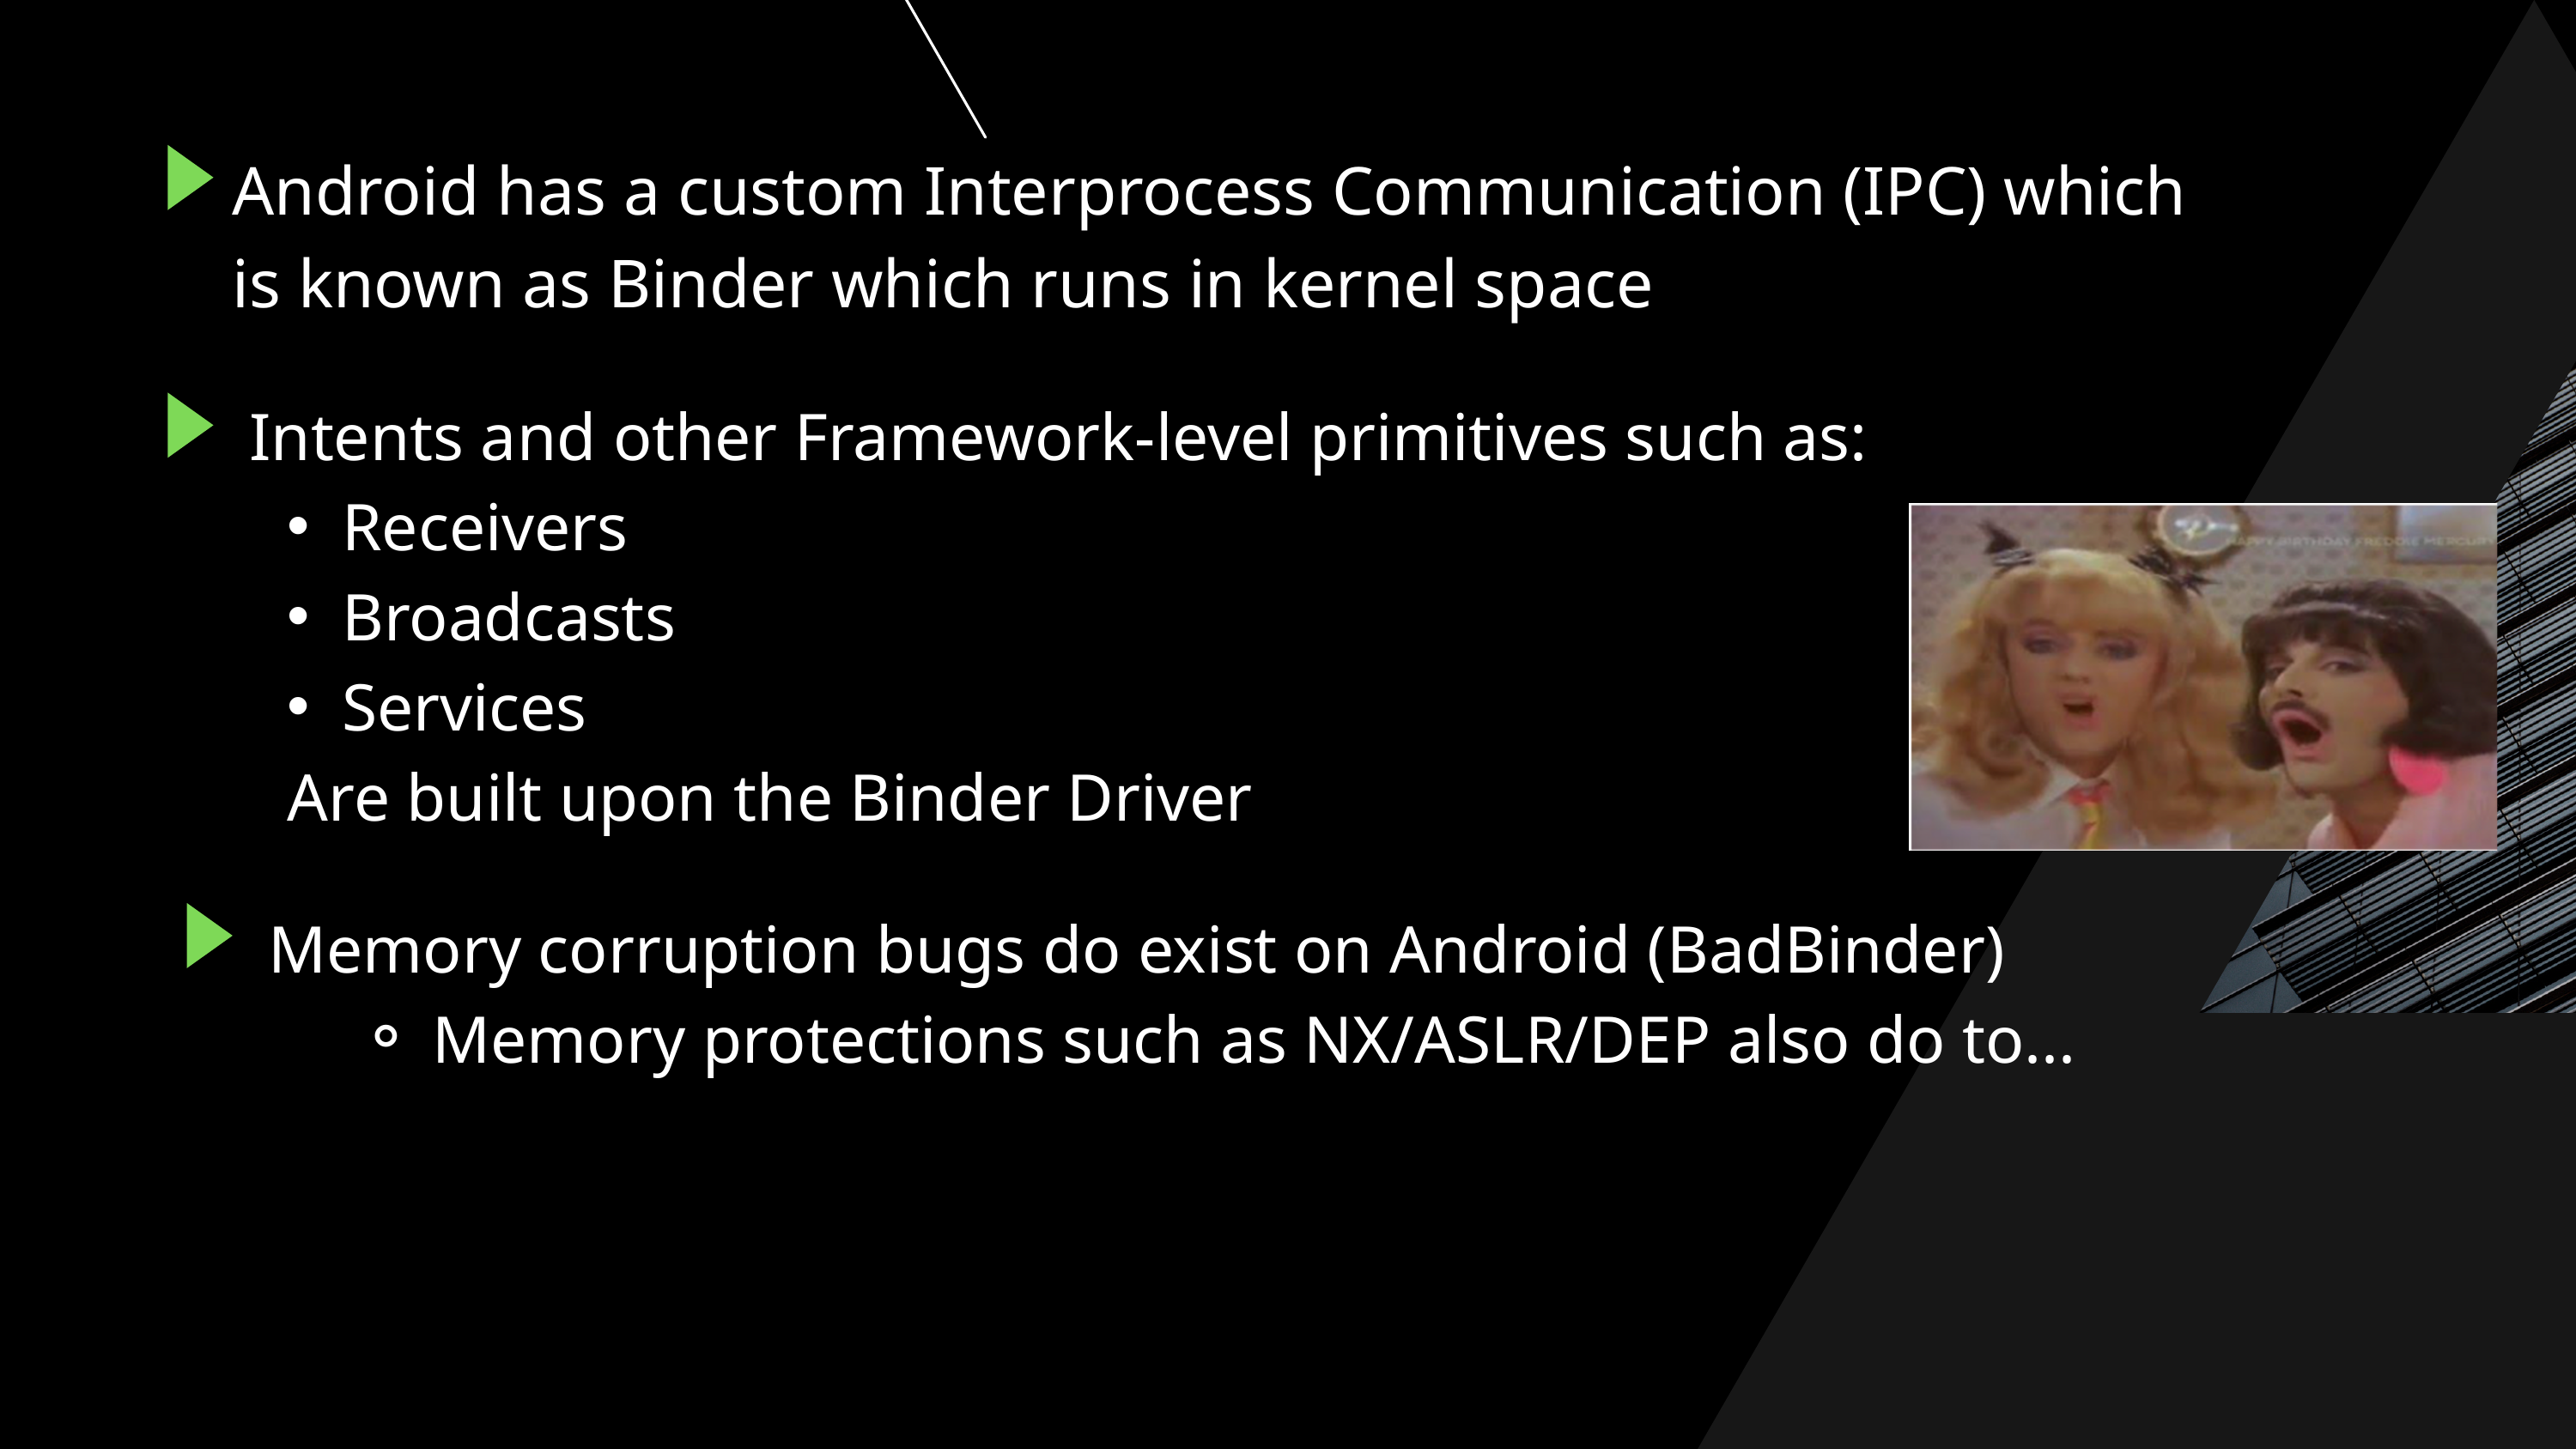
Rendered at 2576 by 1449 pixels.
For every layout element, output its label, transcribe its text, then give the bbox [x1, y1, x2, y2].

text_box Android has a custom Interprocess Communication (IPC) which is known as Binder which runs in kernel space [232, 135, 1656, 321]
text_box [2190, 144, 2576, 1019]
text_box Memory corruption bugs do exist on Android (BadBinder) Memory protections such as NX/ASLR/DEP also do to... [213, 895, 1656, 1167]
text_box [176, 912, 243, 959]
text_box Intents and other Framework-level primitives such as: Receivers Broadcasts Services Are built upon the Binder Driver [232, 383, 1656, 895]
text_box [1661, 0, 2576, 1449]
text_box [157, 154, 224, 201]
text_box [157, 402, 224, 449]
picture [1908, 503, 2498, 851]
